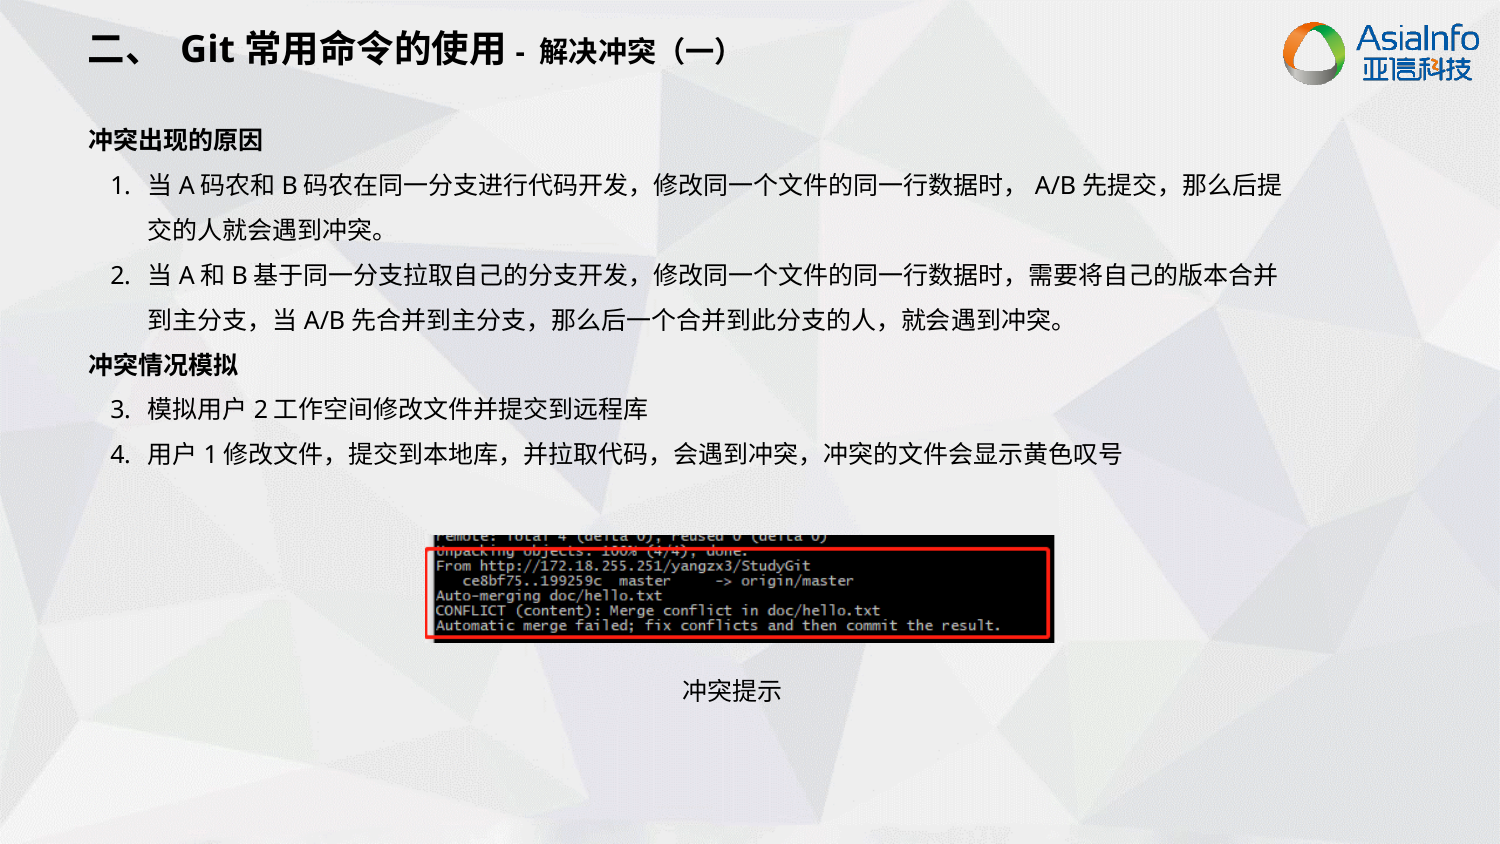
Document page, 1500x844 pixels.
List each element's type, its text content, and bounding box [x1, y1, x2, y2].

picture [0, 0, 1500, 844]
text_box 冲突提示 [667, 667, 833, 713]
text_box 冲突出现的原因 当A码农和B码农在同一分支进行代码开发，修改同一个文件的同一行数据时，A/B先提交，那么后提交的人就会遇到冲突。 当A和B基于同一分支拉取自己的分支开发，修改同一个文件的同一行数据时，需要将自己的版本合并到主分支，当A/B先合并到主分支，那么后一个合并到此分支的人，就会遇到冲突。 冲突情况模拟 模拟用户2工作空间修改文件并提交到远程库 用户1修改文件，提交到本地库，并拉取代码，会遇到冲突，冲突的文件会显示黄色叹号 [72, 100, 1306, 832]
text_box 二、 Git常用命令的使用- 解决冲突（一） [76, 10, 1427, 85]
